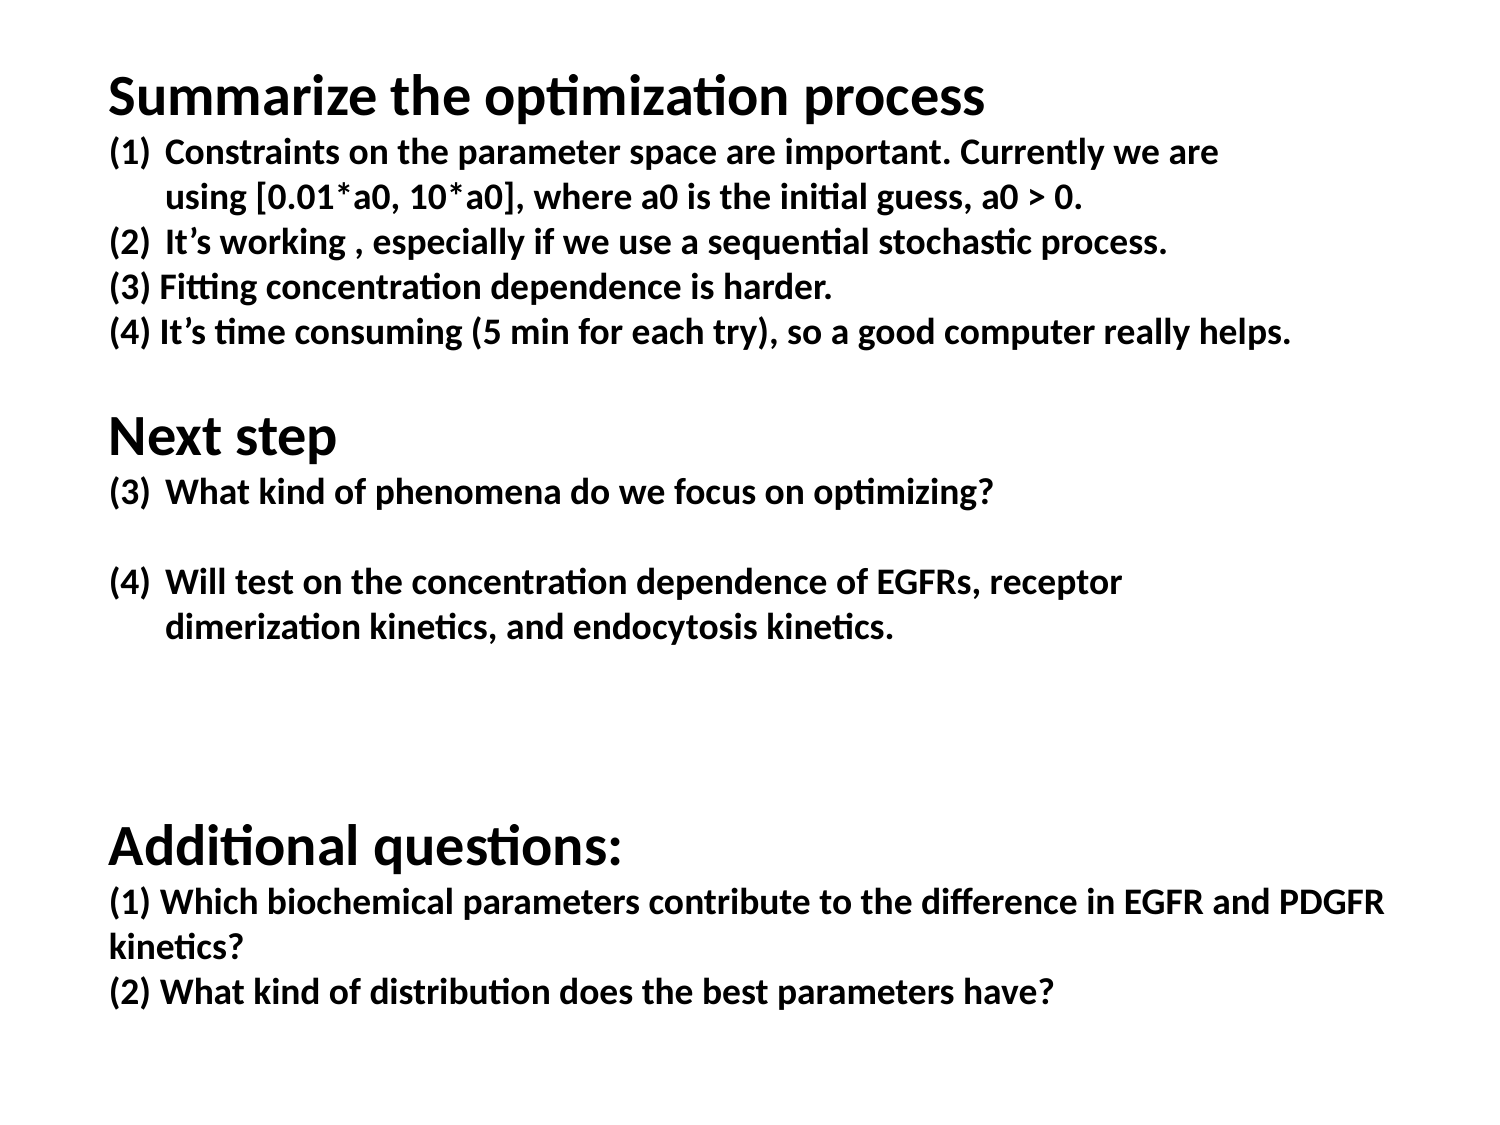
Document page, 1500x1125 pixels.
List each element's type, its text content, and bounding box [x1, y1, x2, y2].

text_box Additional questions: (1) Which biochemical parameters contribute to the difference in EGFR and PDGFR kinetics? (2) What kind of distribution does the best parameters have? [93, 800, 1406, 1020]
text_box Summarize the optimization process Constraints on the parameter space are important. Currently we are using [0.01*a0, 10*a0], where a0 is the initial guess, a0 > 0. It’s working , especially if we use a sequential stochastic process. (3) Fitting concentration dependence is harder. (4) It’s time consuming (5 min for each try), so a good computer really helps. Next step What kind of phenomena do we focus on optimizing? Will test on the concentration dependence of EGFRs, receptor dimerization kinetics, and endocytosis kinetics. [94, 49, 1319, 655]
